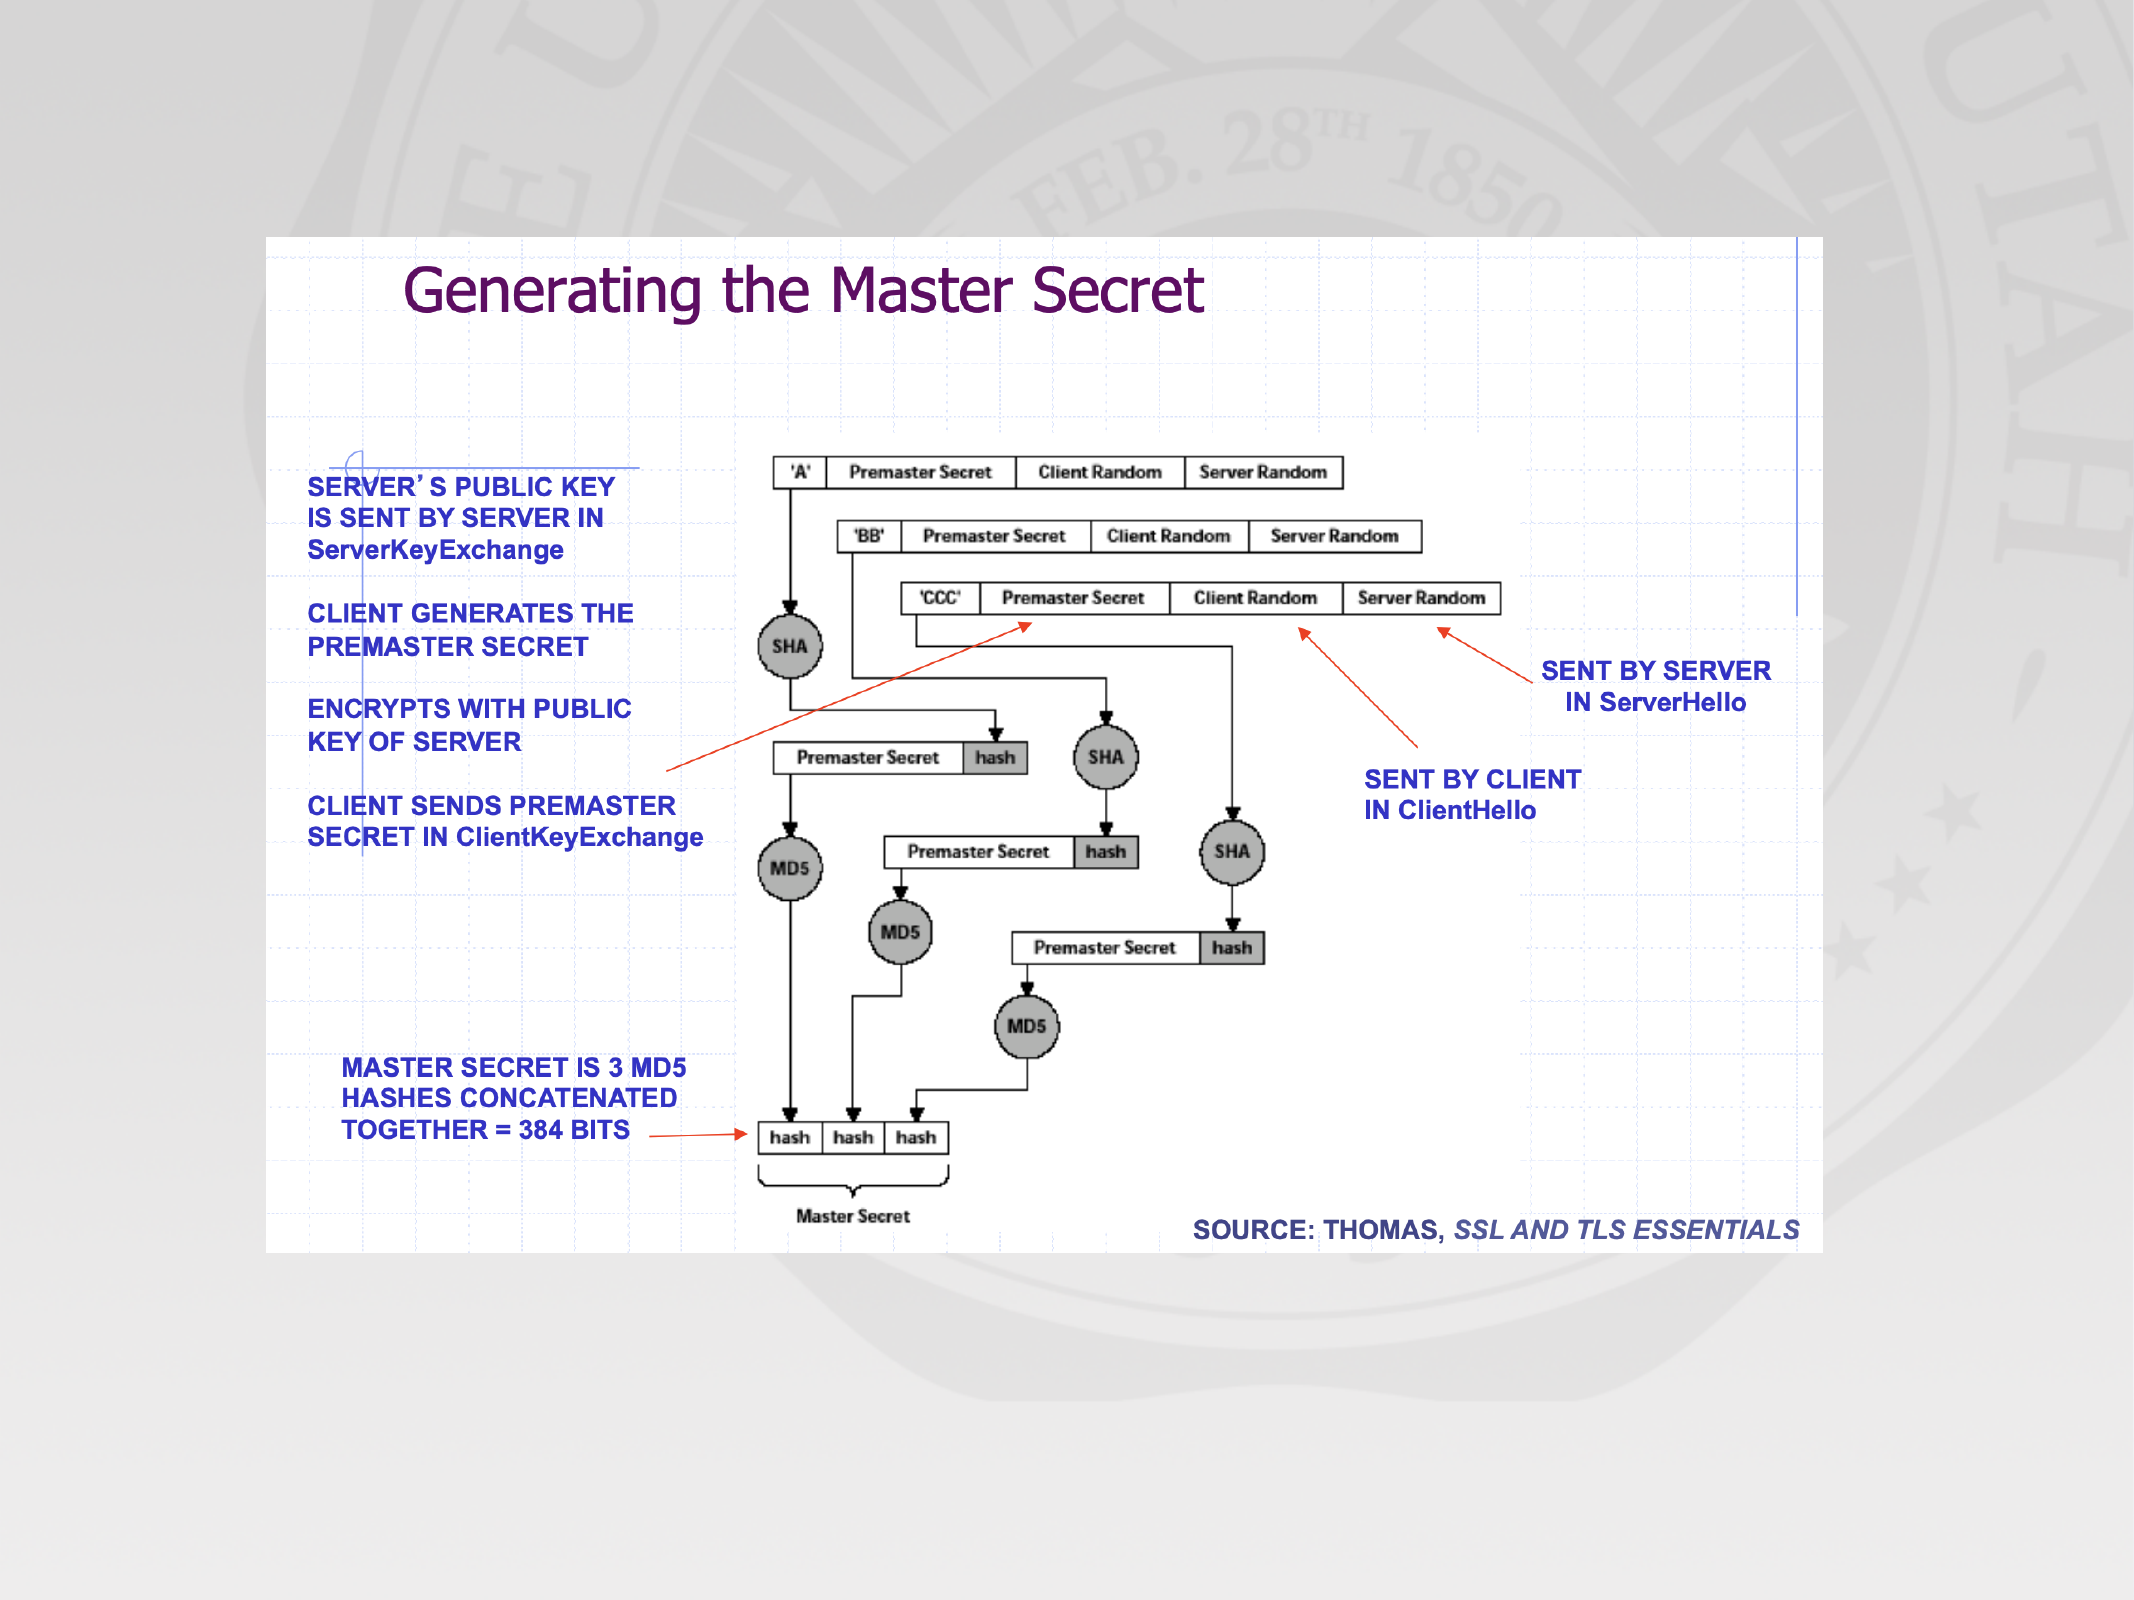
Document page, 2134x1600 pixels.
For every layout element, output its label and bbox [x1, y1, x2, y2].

list [266, 237, 1823, 1253]
picture [0, 0, 2134, 1600]
